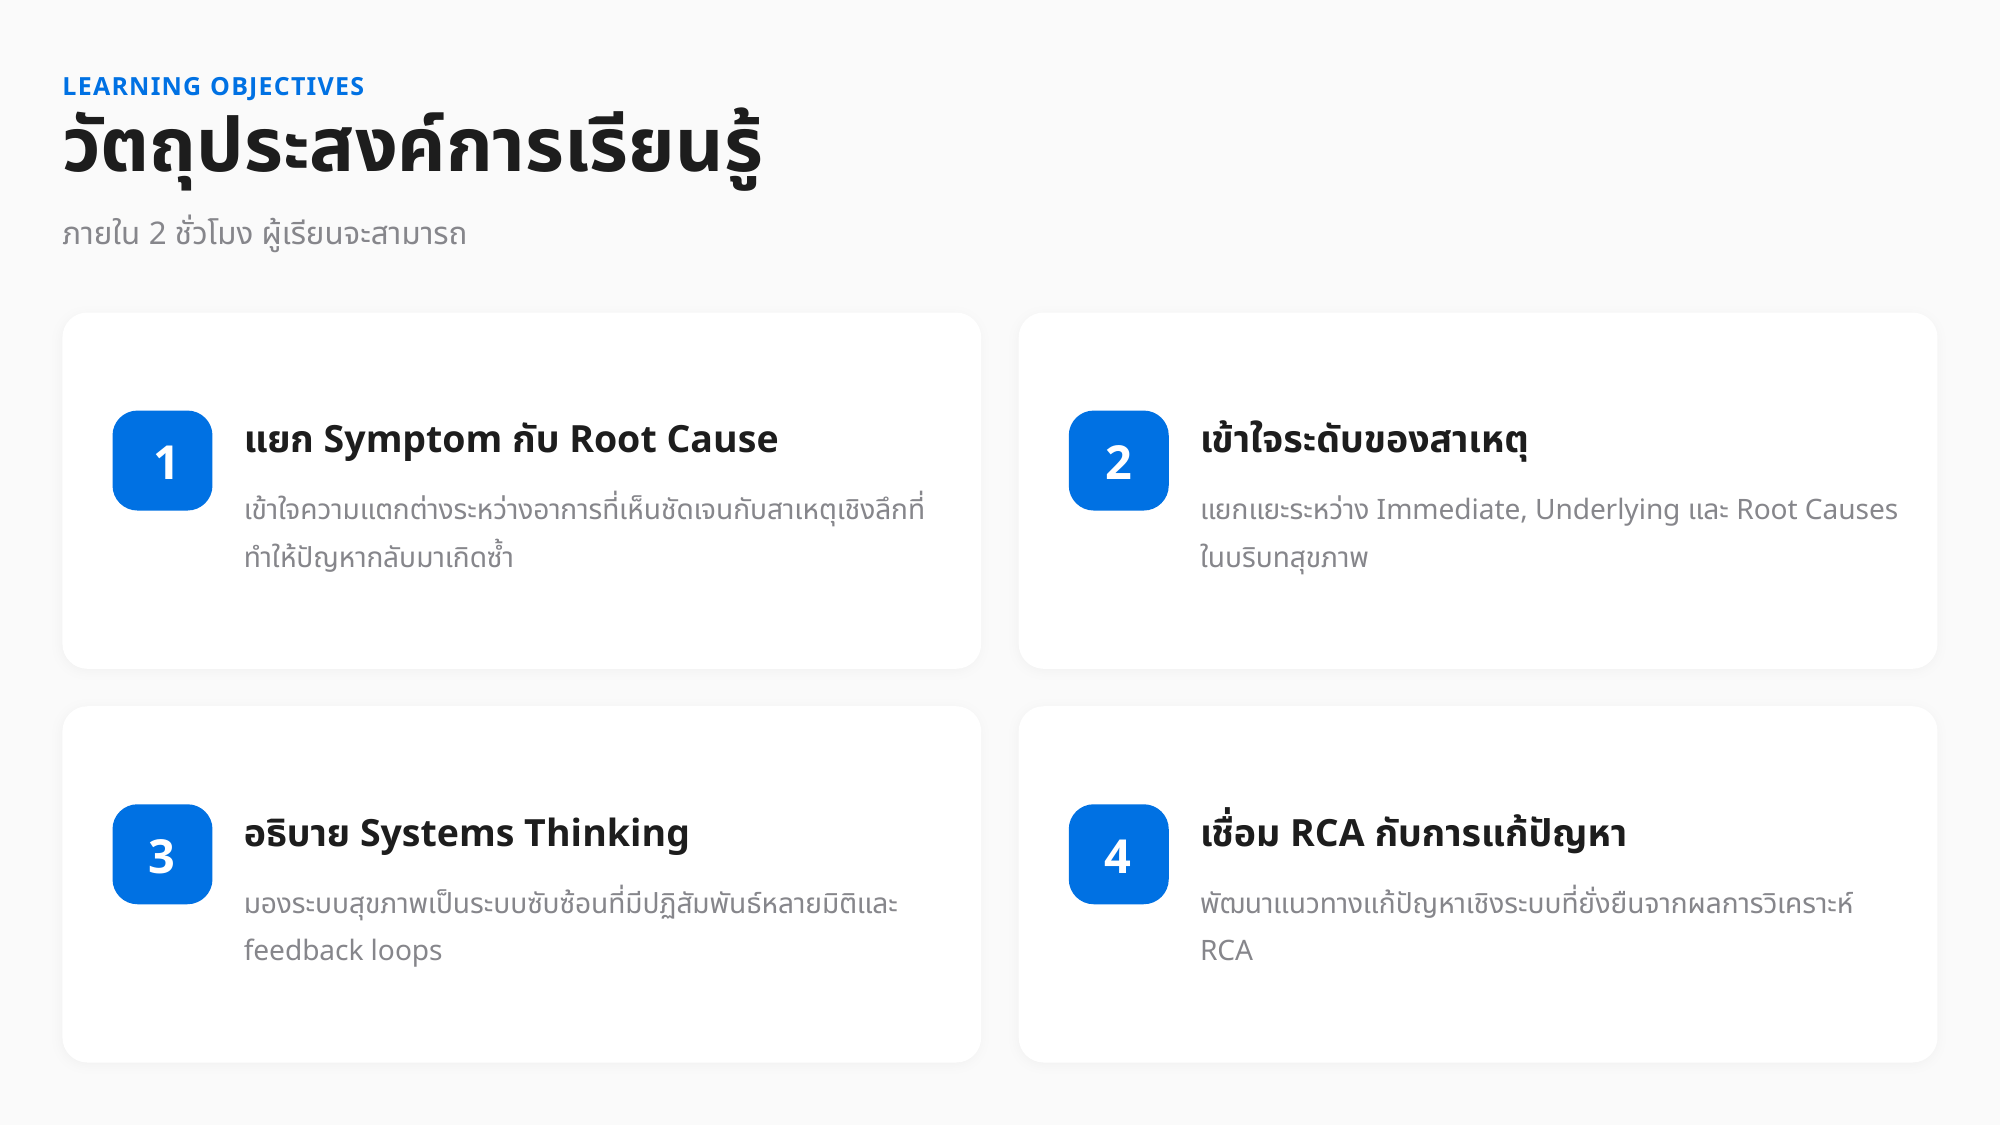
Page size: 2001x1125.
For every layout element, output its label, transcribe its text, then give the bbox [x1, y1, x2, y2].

text_box แยก Symptom กับ Root Cause [243, 410, 950, 461]
text_box [62, 312, 982, 669]
text_box [112, 804, 213, 905]
text_box มองระบบสุขภาพเป็นระบบซับซ้อนที่มีปฏิสัมพันธ์หลายมิติและ feedback loops [243, 873, 946, 966]
text_box 3 [148, 826, 201, 883]
text_box เข้าใจความแตกต่างระหว่างอาการที่เห็นชัดเจนกับสาเหตุเชิงลึกที่ทำให้ปัญหากลับมาเกิดซ้ำ [243, 479, 946, 572]
text_box [1068, 804, 1169, 905]
text_box แยกแยะระหว่าง Immediate, Underlying และ Root Causes ในบริบทสุขภาพ [1199, 479, 1902, 572]
text_box วัตถุประสงค์การเรียนรู้ [62, 112, 1975, 188]
text_box อธิบาย Systems Thinking [243, 804, 950, 855]
text_box 4 [1104, 826, 1157, 883]
text_box [112, 410, 213, 511]
text_box 1 [153, 432, 196, 489]
text_box [62, 706, 982, 1063]
text_box 2 [1105, 432, 1156, 489]
text_box ภายใน 2 ชั่วโมง ผู้เรียนจะสามารถ [62, 206, 1954, 250]
text_box [1068, 410, 1169, 511]
text_box [1018, 706, 1938, 1063]
text_box เข้าใจระดับของสาเหตุ [1200, 410, 1907, 461]
text_box [1018, 312, 1938, 669]
text_box เชื่อม RCA กับการแก้ปัญหา [1200, 804, 1907, 855]
text_box พัฒนาแนวทางแก้ปัญหาเชิงระบบที่ยั่งยืนจากผลการวิเคราะห์ RCA [1199, 873, 1902, 966]
text_box LEARNING OBJECTIVES [62, 62, 1950, 100]
